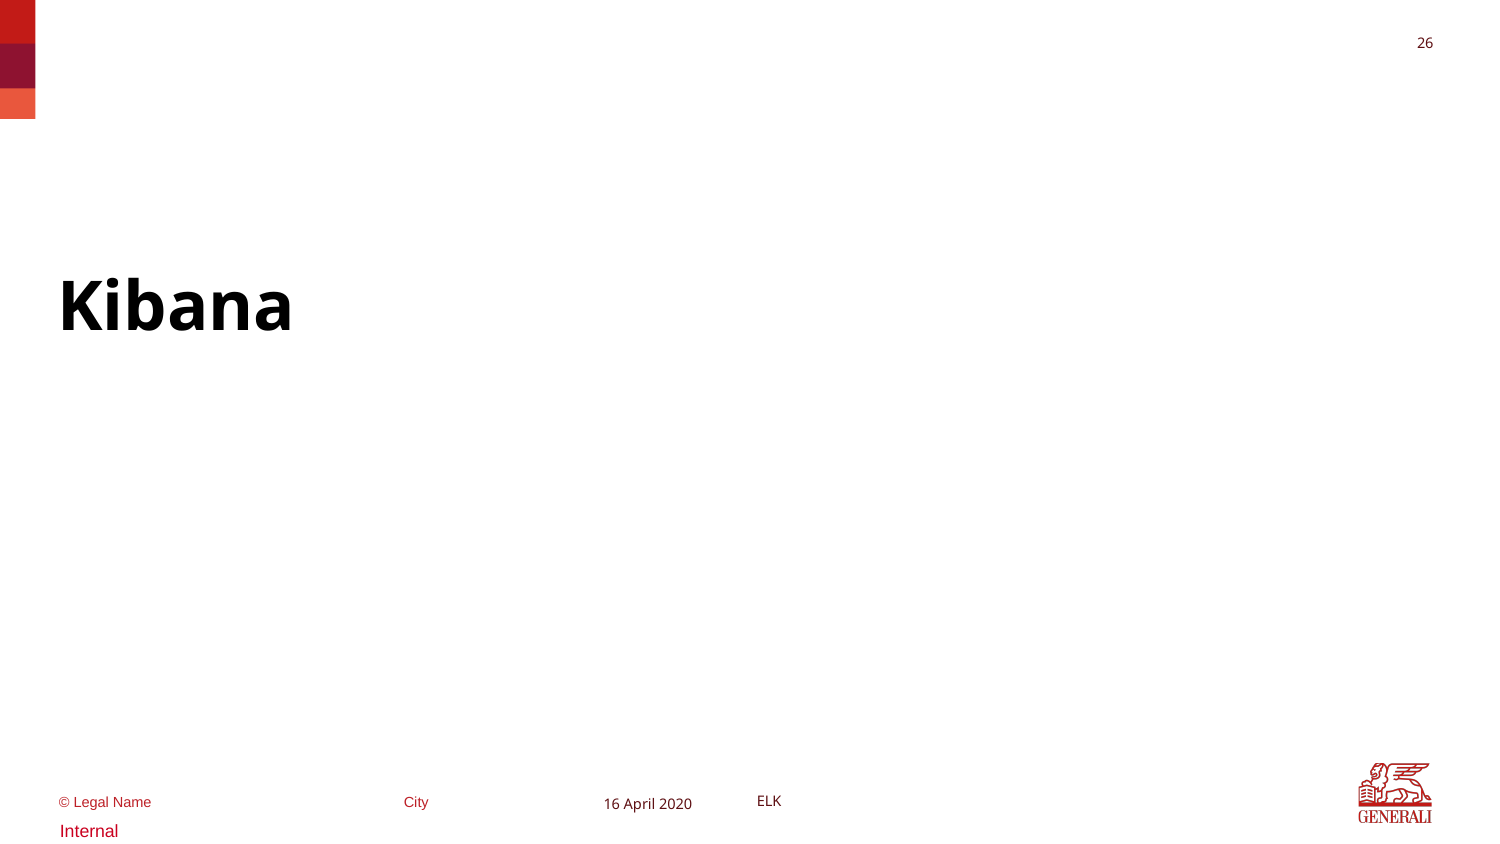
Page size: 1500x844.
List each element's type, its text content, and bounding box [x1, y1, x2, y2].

list Kibana [56, 262, 1433, 436]
footer ELK [756, 794, 1232, 809]
slide_number 26 [1400, 33, 1434, 56]
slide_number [603, 794, 735, 809]
